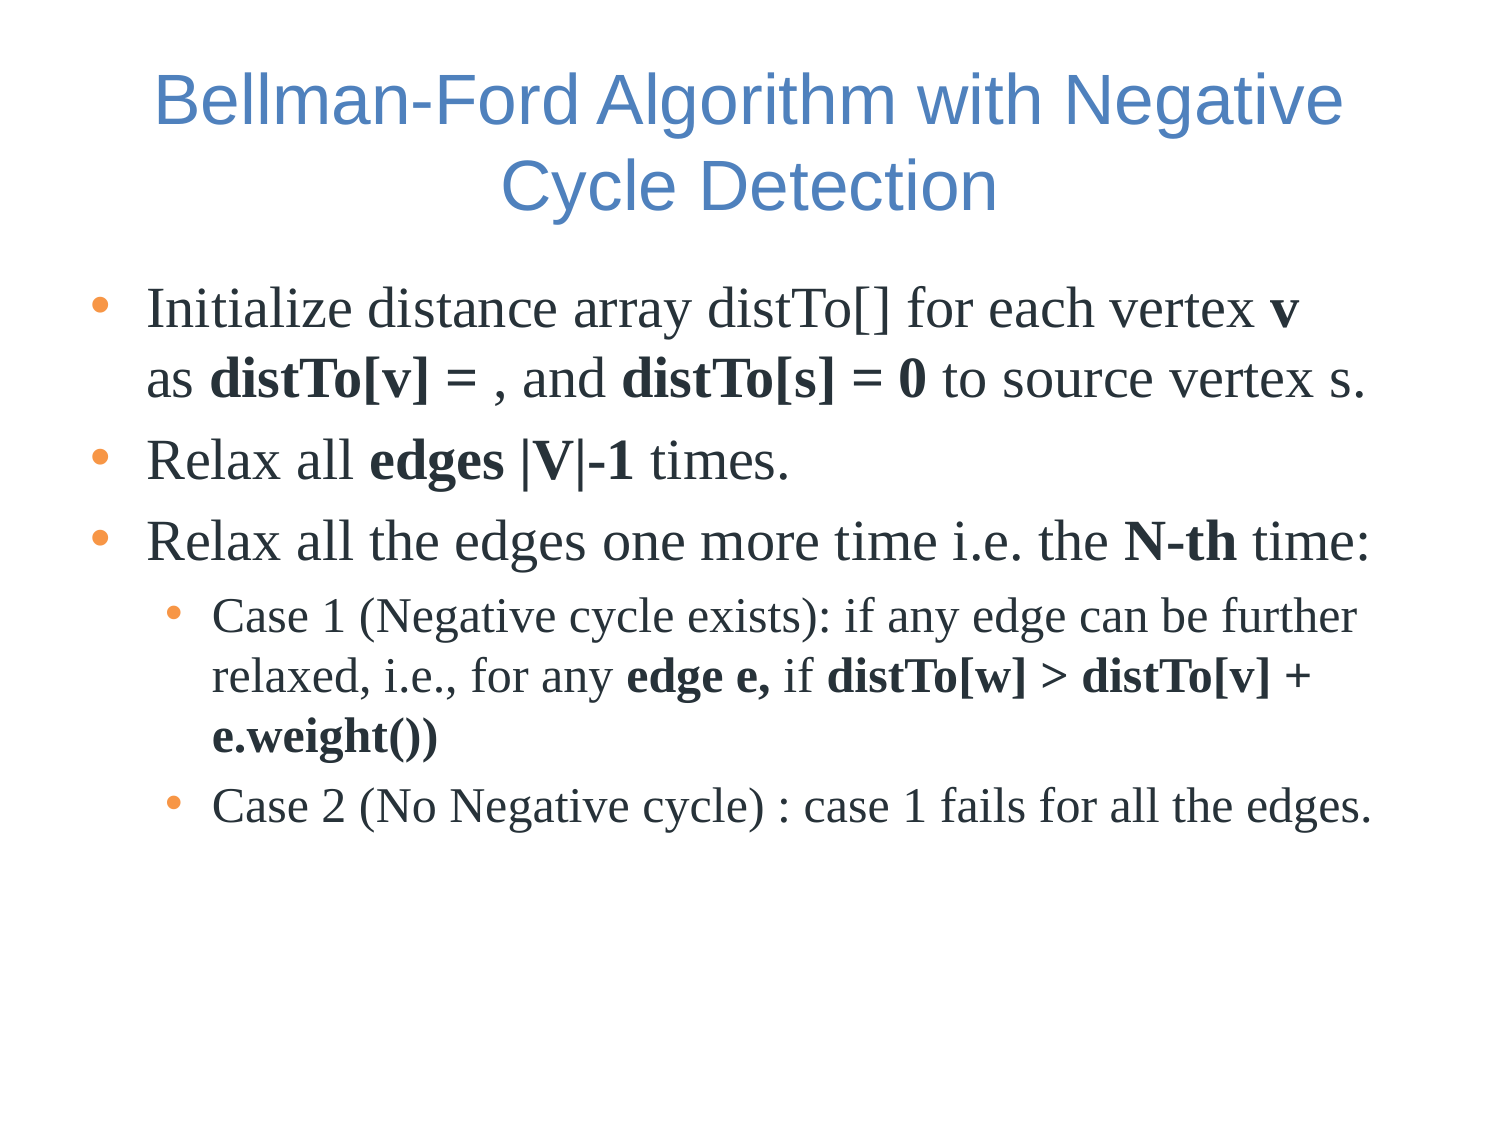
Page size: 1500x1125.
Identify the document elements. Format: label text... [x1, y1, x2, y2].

title Bellman-Ford Algorithm with Negative Cycle Detection [75, 45, 1425, 233]
